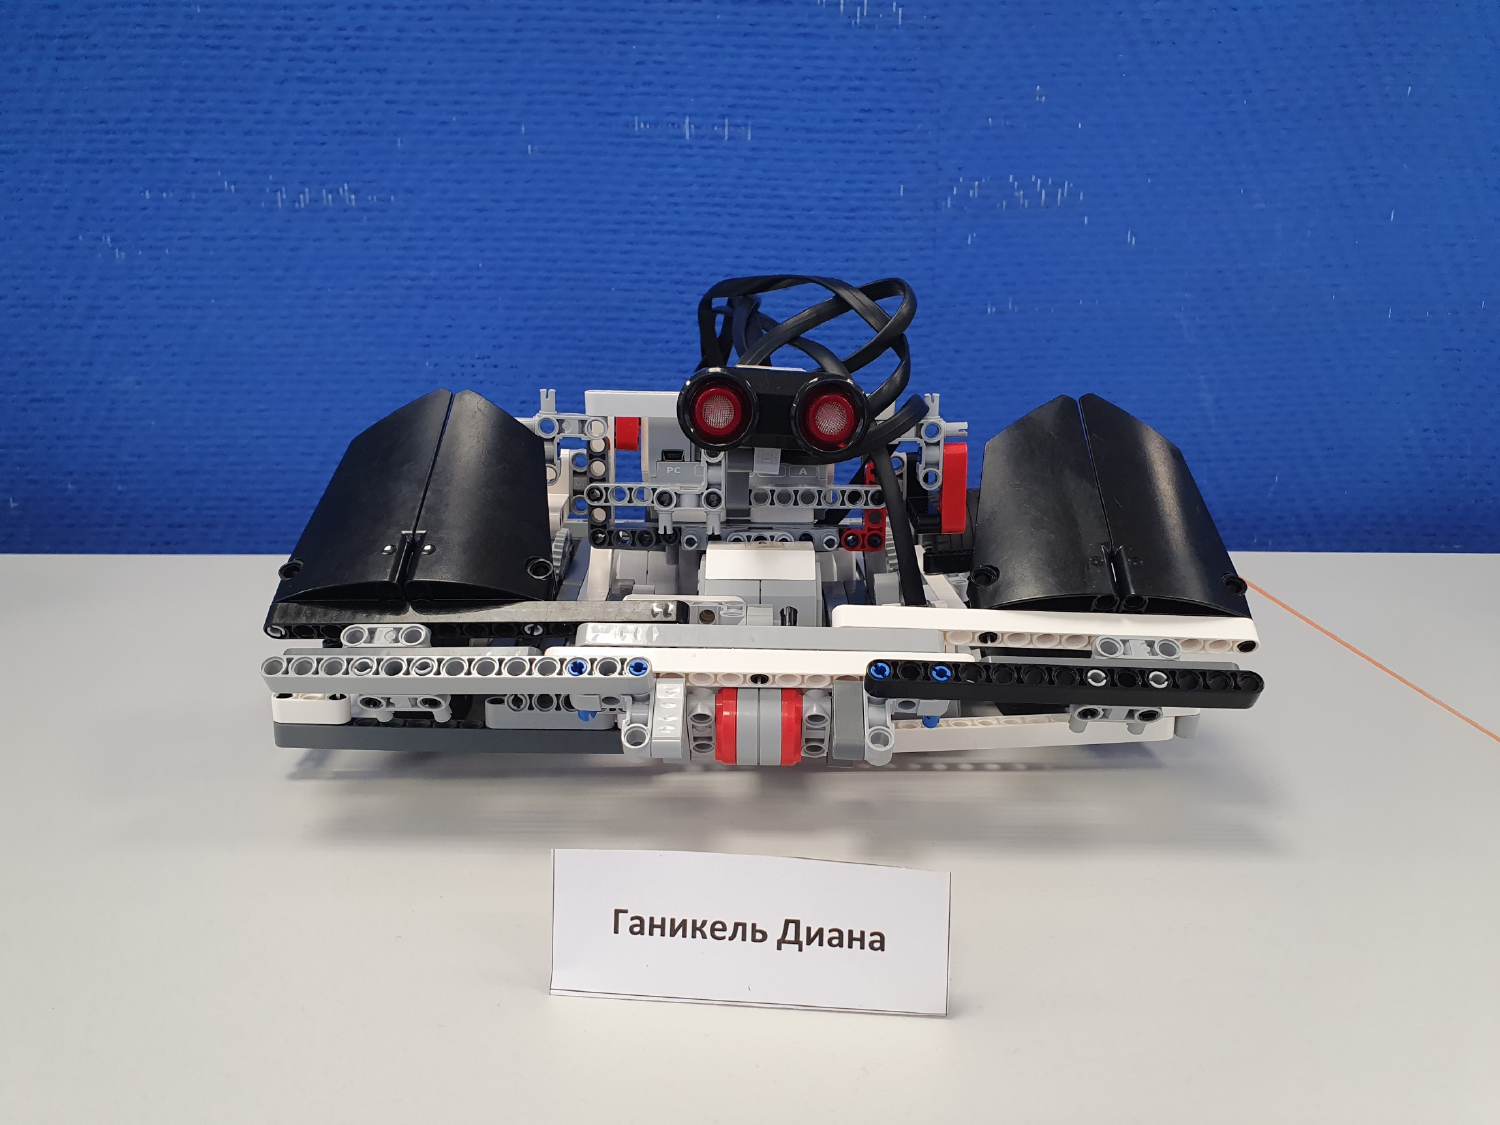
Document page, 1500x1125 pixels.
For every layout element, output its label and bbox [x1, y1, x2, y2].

list [0, 0, 1500, 1125]
